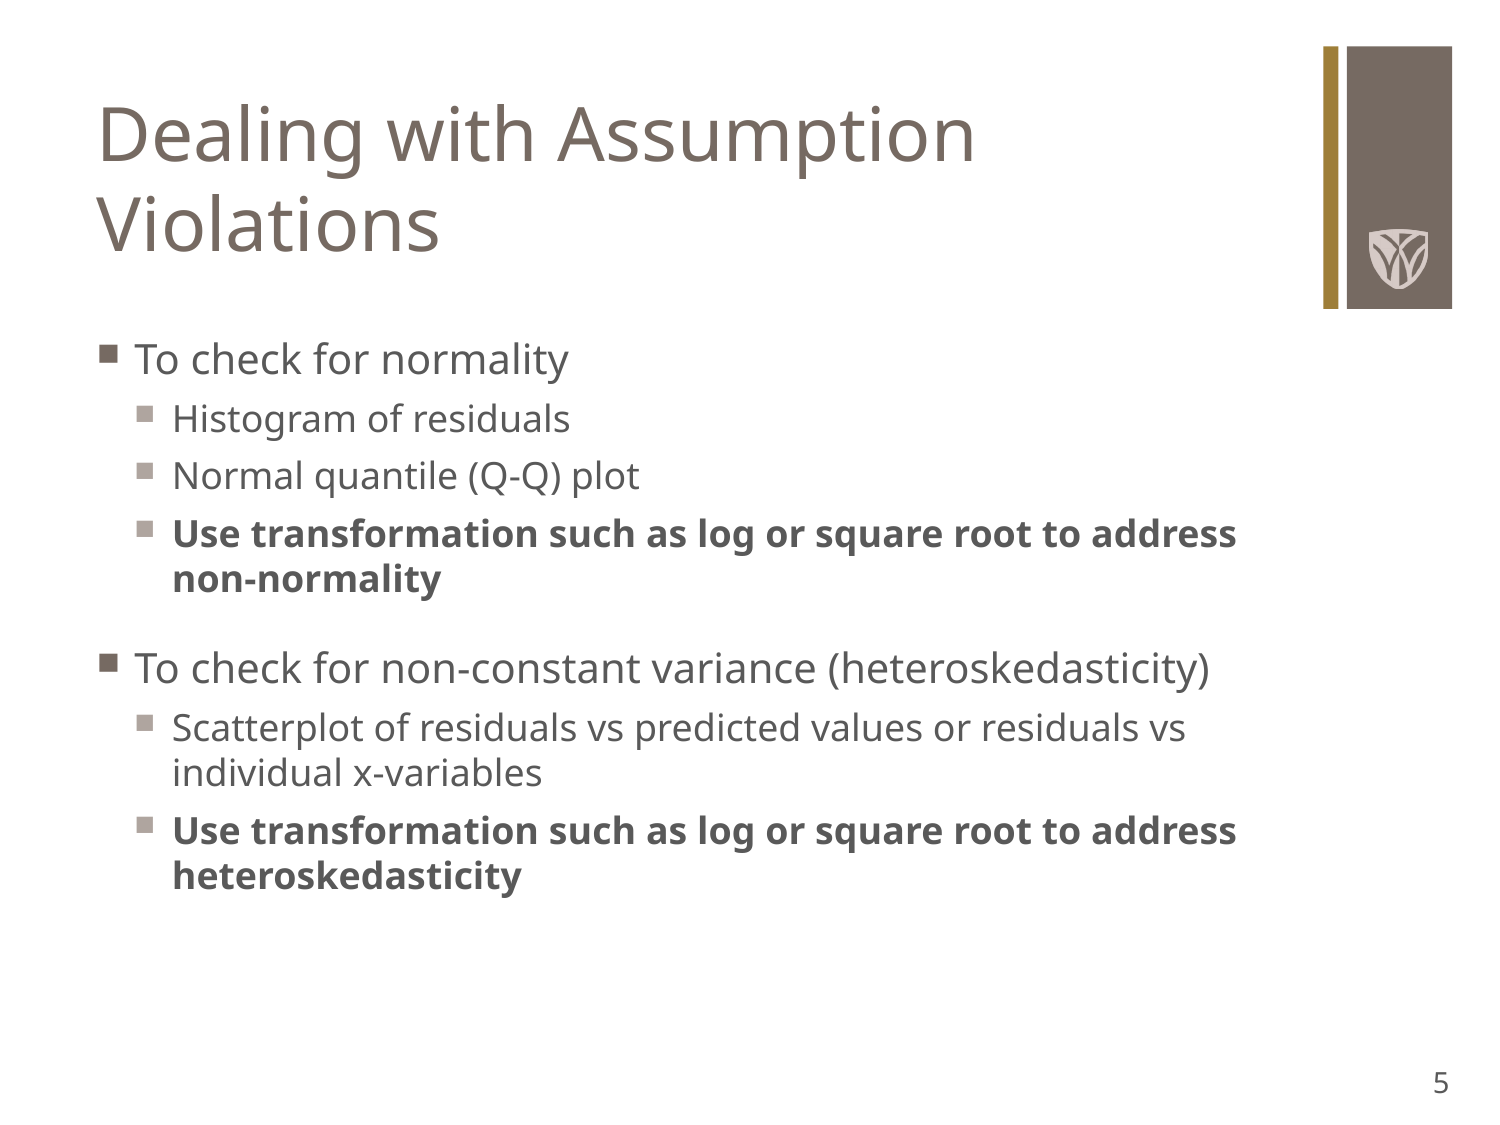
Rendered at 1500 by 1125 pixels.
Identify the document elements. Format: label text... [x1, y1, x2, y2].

list To check for normality Histogram of residuals Normal quantile (Q-Q) plot Use transformation such as log or square root to address non-normality To check for non-constant variance (heteroskedasticity) Scatterplot of residuals vs predicted values or residuals vs individual x-variables Use transformation such as log or square root to address heteroskedasticity [81, 324, 1322, 1005]
slide_number 5 [1373, 1054, 1465, 1115]
title Dealing with Assumption Violations [81, 79, 1322, 263]
